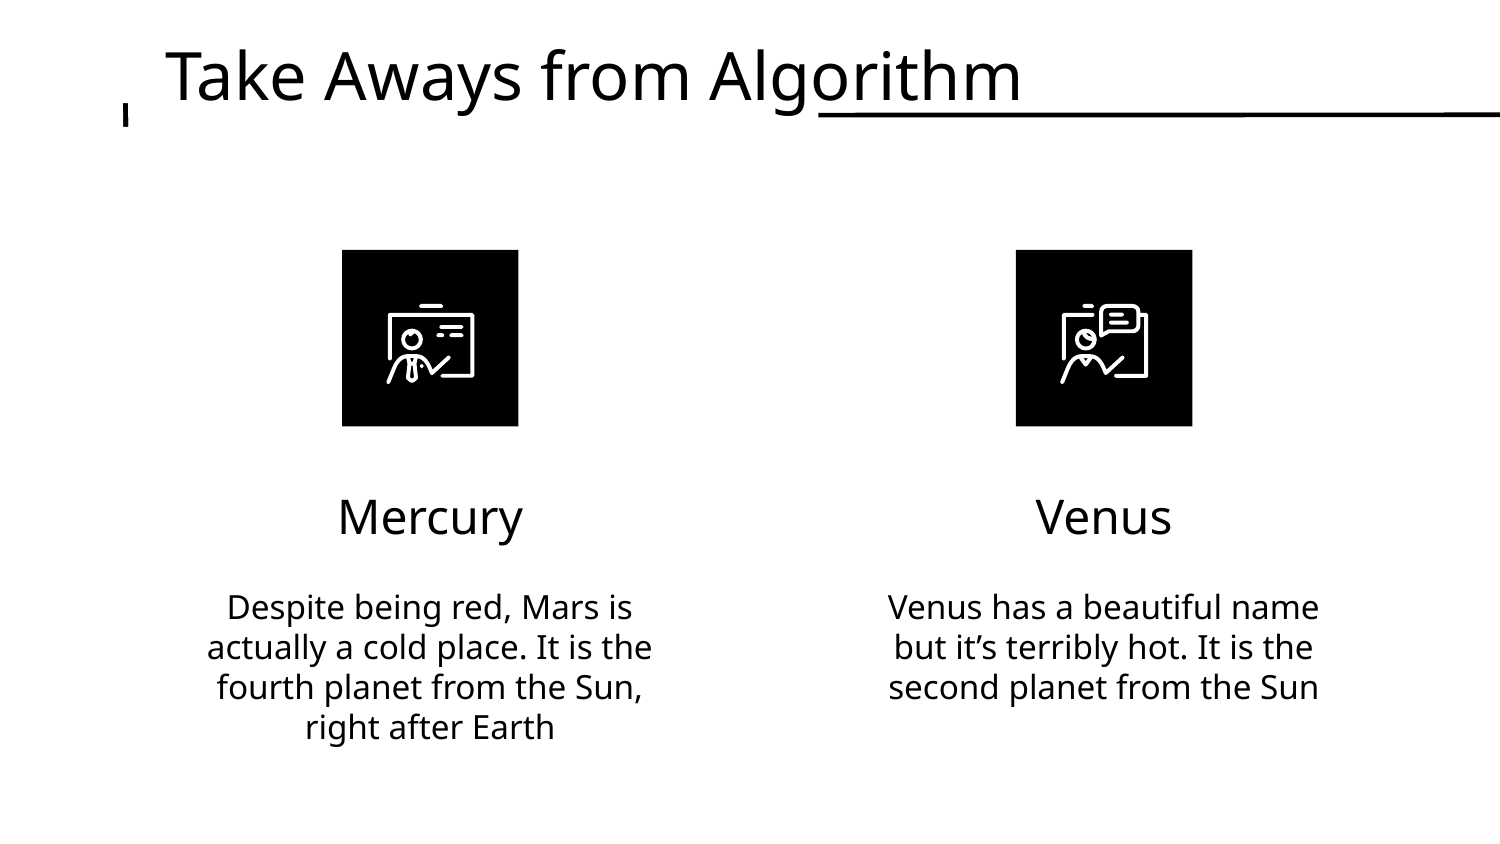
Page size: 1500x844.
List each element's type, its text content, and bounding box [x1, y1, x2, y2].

text_box [1061, 312, 1095, 361]
title Take Aways from Algorithm [150, 18, 1379, 113]
text_box [1099, 303, 1149, 378]
text_box [1060, 354, 1125, 385]
text_box [1015, 249, 1193, 427]
text_box [418, 303, 444, 308]
subtitle Despite being red, Mars is actually a cold place. It is the fourth planet from the Sun, right after Earth [182, 571, 679, 714]
text_box [342, 249, 519, 427]
subtitle Venus has a beautiful name but it’s terribly hot. It is the second planet from the Sun [856, 571, 1353, 714]
subtitle Venus [856, 471, 1353, 566]
text_box [1074, 328, 1097, 351]
text_box [387, 312, 475, 378]
text_box [1082, 303, 1095, 308]
subtitle Mercury [182, 471, 679, 566]
text_box [386, 354, 451, 385]
